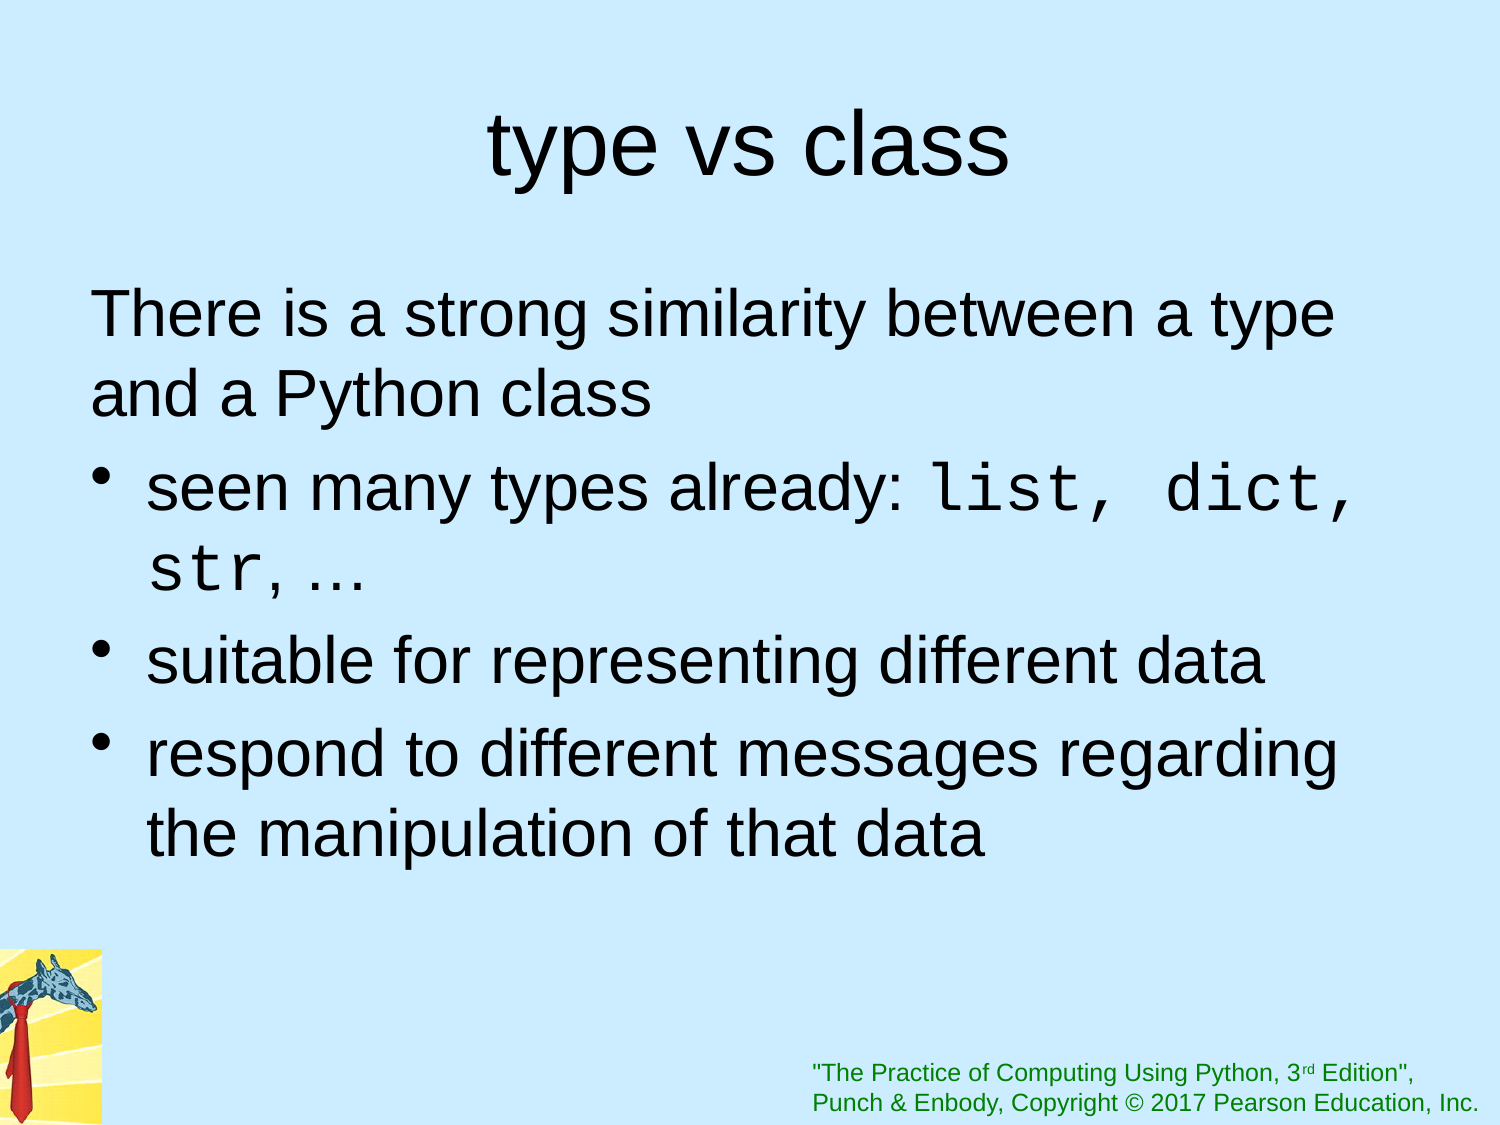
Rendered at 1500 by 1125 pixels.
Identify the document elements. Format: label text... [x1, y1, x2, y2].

picture [0, 949, 102, 1125]
title type vs class [75, 45, 1425, 233]
list There is a strong similarity between a type and a Python class seen many types already: list, dict, str, … suitable for representing different data respond to different messages regarding the manipulation of that data [75, 262, 1425, 1005]
